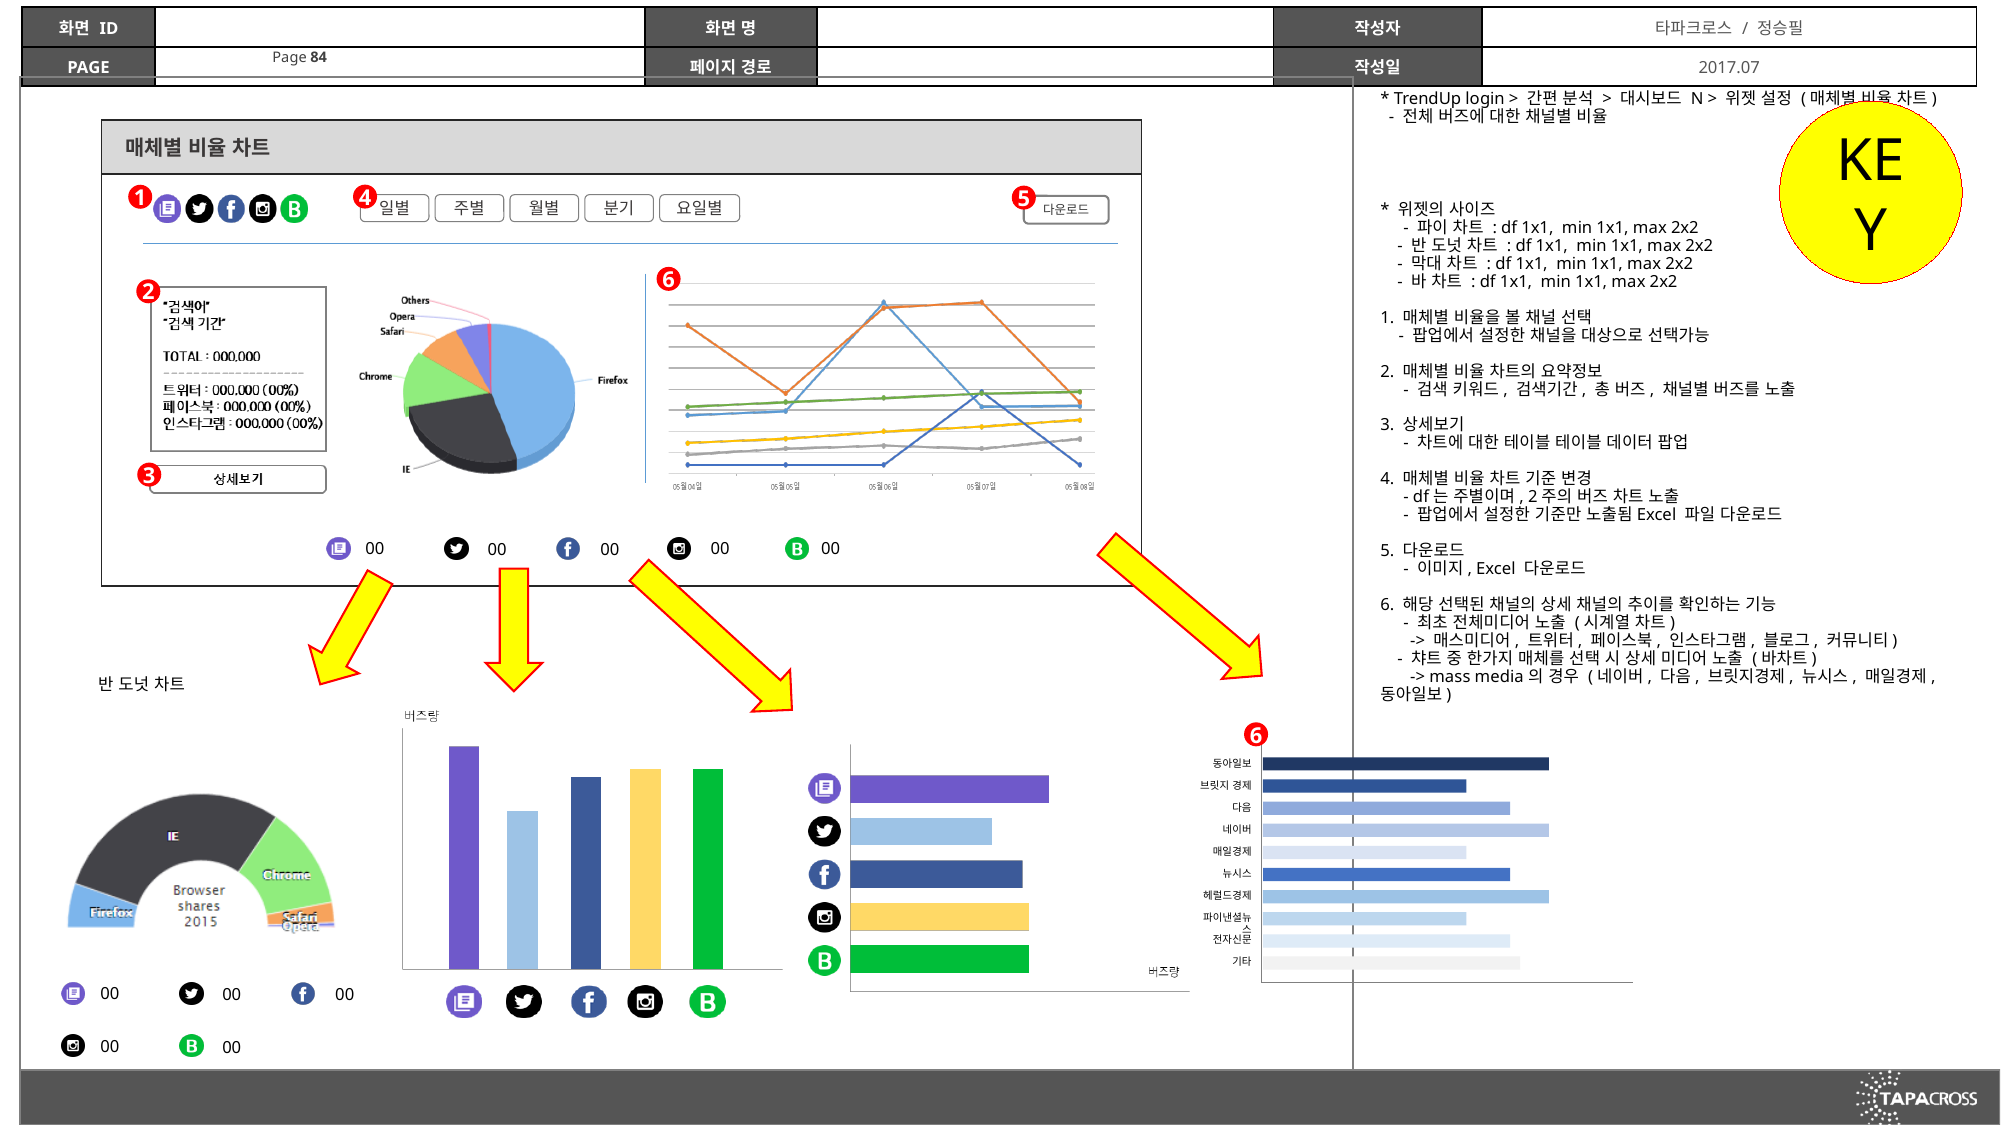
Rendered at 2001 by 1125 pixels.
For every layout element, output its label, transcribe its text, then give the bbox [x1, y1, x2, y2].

picture [667, 537, 691, 560]
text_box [1261, 728, 1633, 983]
picture [153, 194, 308, 223]
picture [179, 1034, 204, 1057]
list * TrendUp login > 간편 분석 > 대시보드 N > 위젯 설정 (매체별 비율 차트) - 전체 버즈에 대한 채널별 비율 * 위젯의 사이즈 - 파이 차트 : df 1x1, min 1x1, max 2x2 - 반 도넛 차트 : df 1x1, min 1x1, max 2x2 - 막대 차트 : df 1x1, min 1x1, max 2x2 - 바 차트 : df 1x1, min 1x1, max 2x2 1. 매체별 비율을 볼 채널 선택 - 팝업에서 설정한 채널을 대상으로 선택가능 2. 매체별 비율 차트의 요약정보 - 검색 키워드, 검색기간, 총 버즈, 채널별 버즈를 노출 3. 상세보기 - 차트에 대한 테이블 테이블 데이터 팝업 4. 매체별 비율 차트 기준 변경 - df는 주별이며, 2주의 버즈 차트 노출 - 팝업에서 설정한 기준만 노출됨Excel 파일 다운로드 5. 다운로드 - 이미지, Excel 다운로드 6. 해당 선택된 채널의 상세 채널의 추이를 확인하는 기능 - 최초 전체미디어 노출 (시계열 차트) -> 매스미디어, 트위터, 페이스북, 인스타그램, 블로그, 커뮤니티) - 챠트 중 한가지 매체를 선택 시 상세 미디어 노출 (바차트) -> mass media의 경우 (네이버, 다음, 브릿지경제, 뉴시스, 매일경제, 동아일보) [1365, 82, 1977, 1053]
text_box 뉴시스 [1190, 859, 1261, 881]
text_box [307, 587, 392, 686]
picture [808, 744, 1190, 992]
text_box [634, 587, 794, 712]
picture [63, 765, 337, 954]
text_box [101, 119, 1142, 587]
text_box 다음 [1190, 793, 1261, 815]
text_box 파이낸셜뉴스 [1190, 903, 1261, 925]
text_box 6 [1243, 721, 1268, 748]
text_box 네이버 [1190, 815, 1261, 837]
text_box 00 [207, 1029, 257, 1064]
text_box 00 [85, 975, 135, 1011]
picture [326, 537, 350, 560]
text_box 매일경제 [1190, 837, 1261, 859]
picture [291, 982, 315, 1005]
picture [444, 537, 469, 560]
text_box [1133, 554, 1263, 681]
picture [785, 537, 809, 560]
text_box 반 도넛 차트 [83, 665, 225, 701]
picture [179, 982, 204, 1005]
picture [61, 1034, 85, 1057]
text_box 00 [207, 976, 257, 1012]
picture [343, 282, 641, 488]
text_box 00 [85, 1028, 135, 1063]
text_box 기타 [1190, 947, 1261, 975]
picture [1855, 1064, 1977, 1125]
picture [668, 273, 1095, 498]
text_box KEY [1779, 101, 1963, 284]
text_box [483, 587, 545, 693]
picture [556, 537, 580, 560]
picture [392, 701, 783, 1018]
text_box 00 [320, 976, 369, 1012]
text_box 전자신문 [1190, 925, 1261, 947]
text_box 헤럴드경제 [1190, 881, 1261, 903]
picture [61, 982, 85, 1005]
text_box 브릿지 경제 [1190, 771, 1261, 793]
text_box 동아일보 [1192, 749, 1261, 771]
